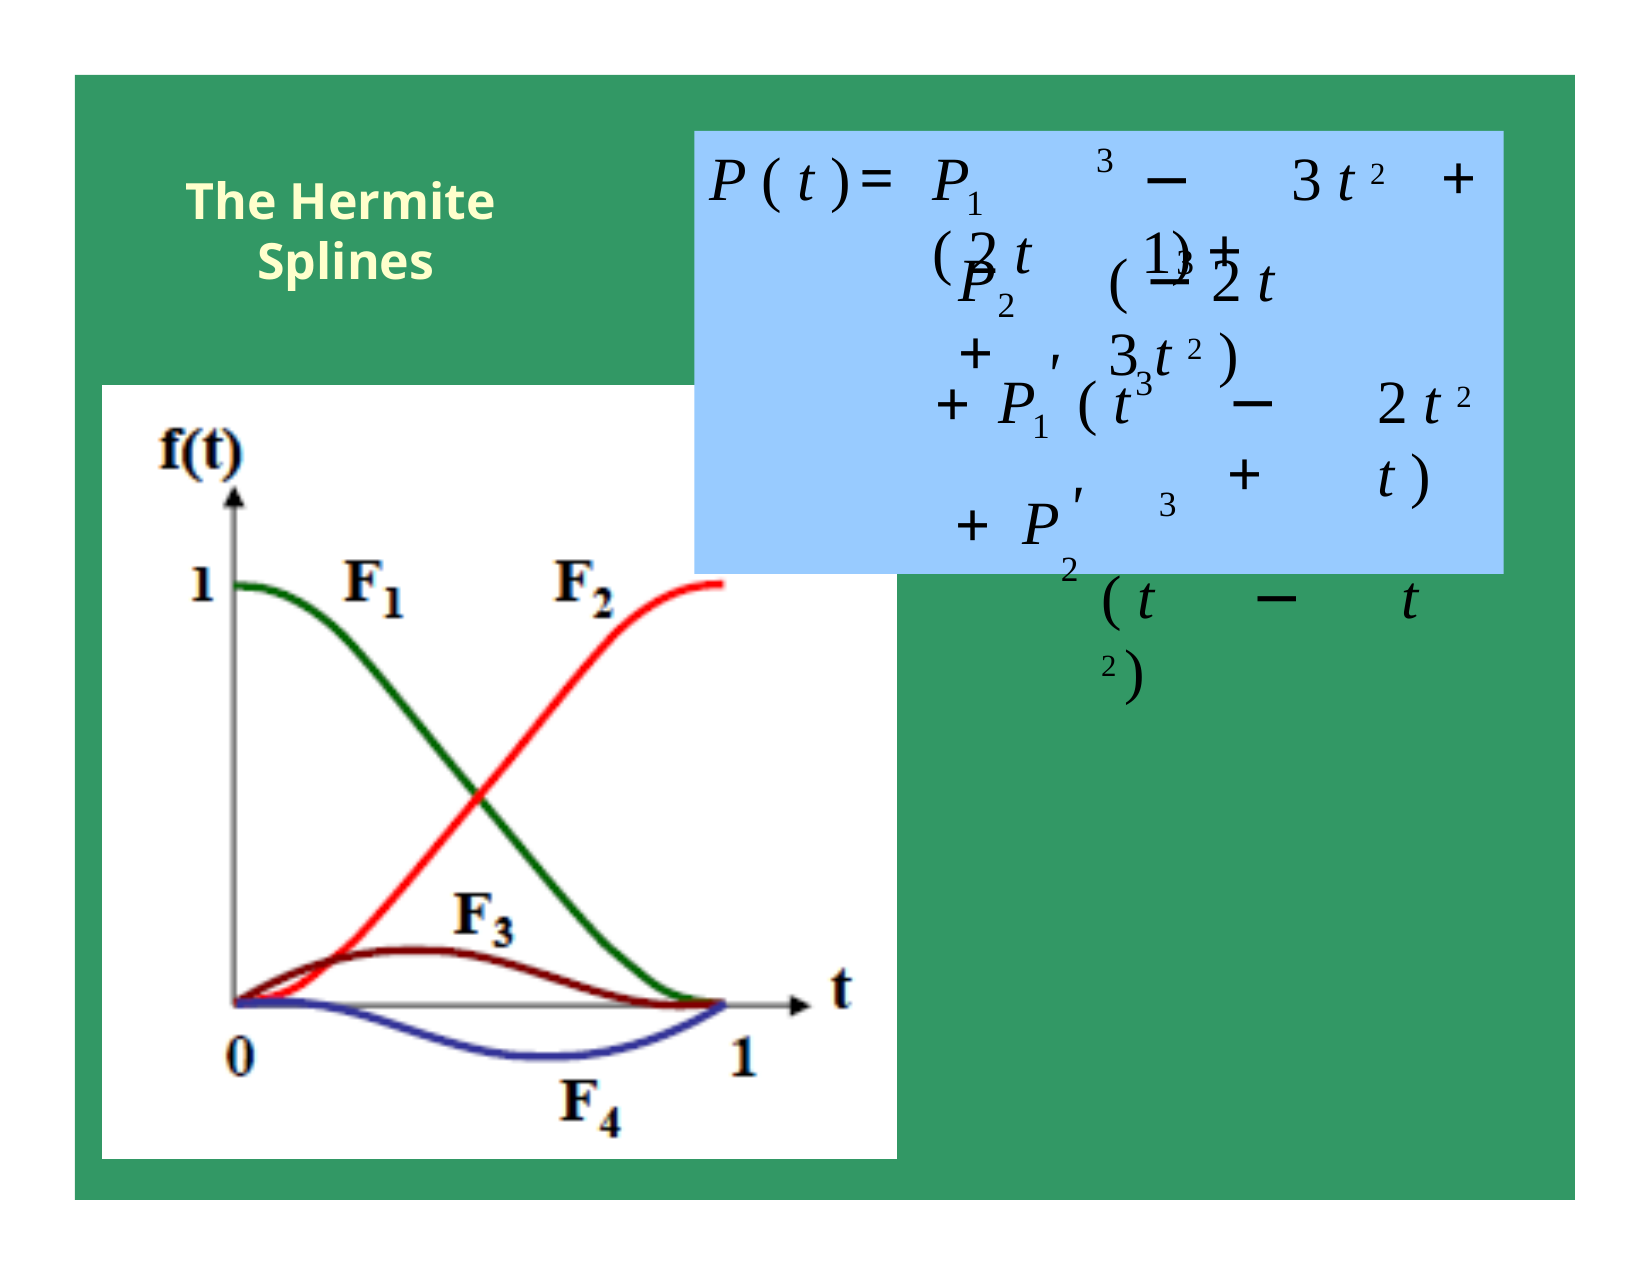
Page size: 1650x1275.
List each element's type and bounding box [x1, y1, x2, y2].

text_box [102, 130, 1504, 1159]
